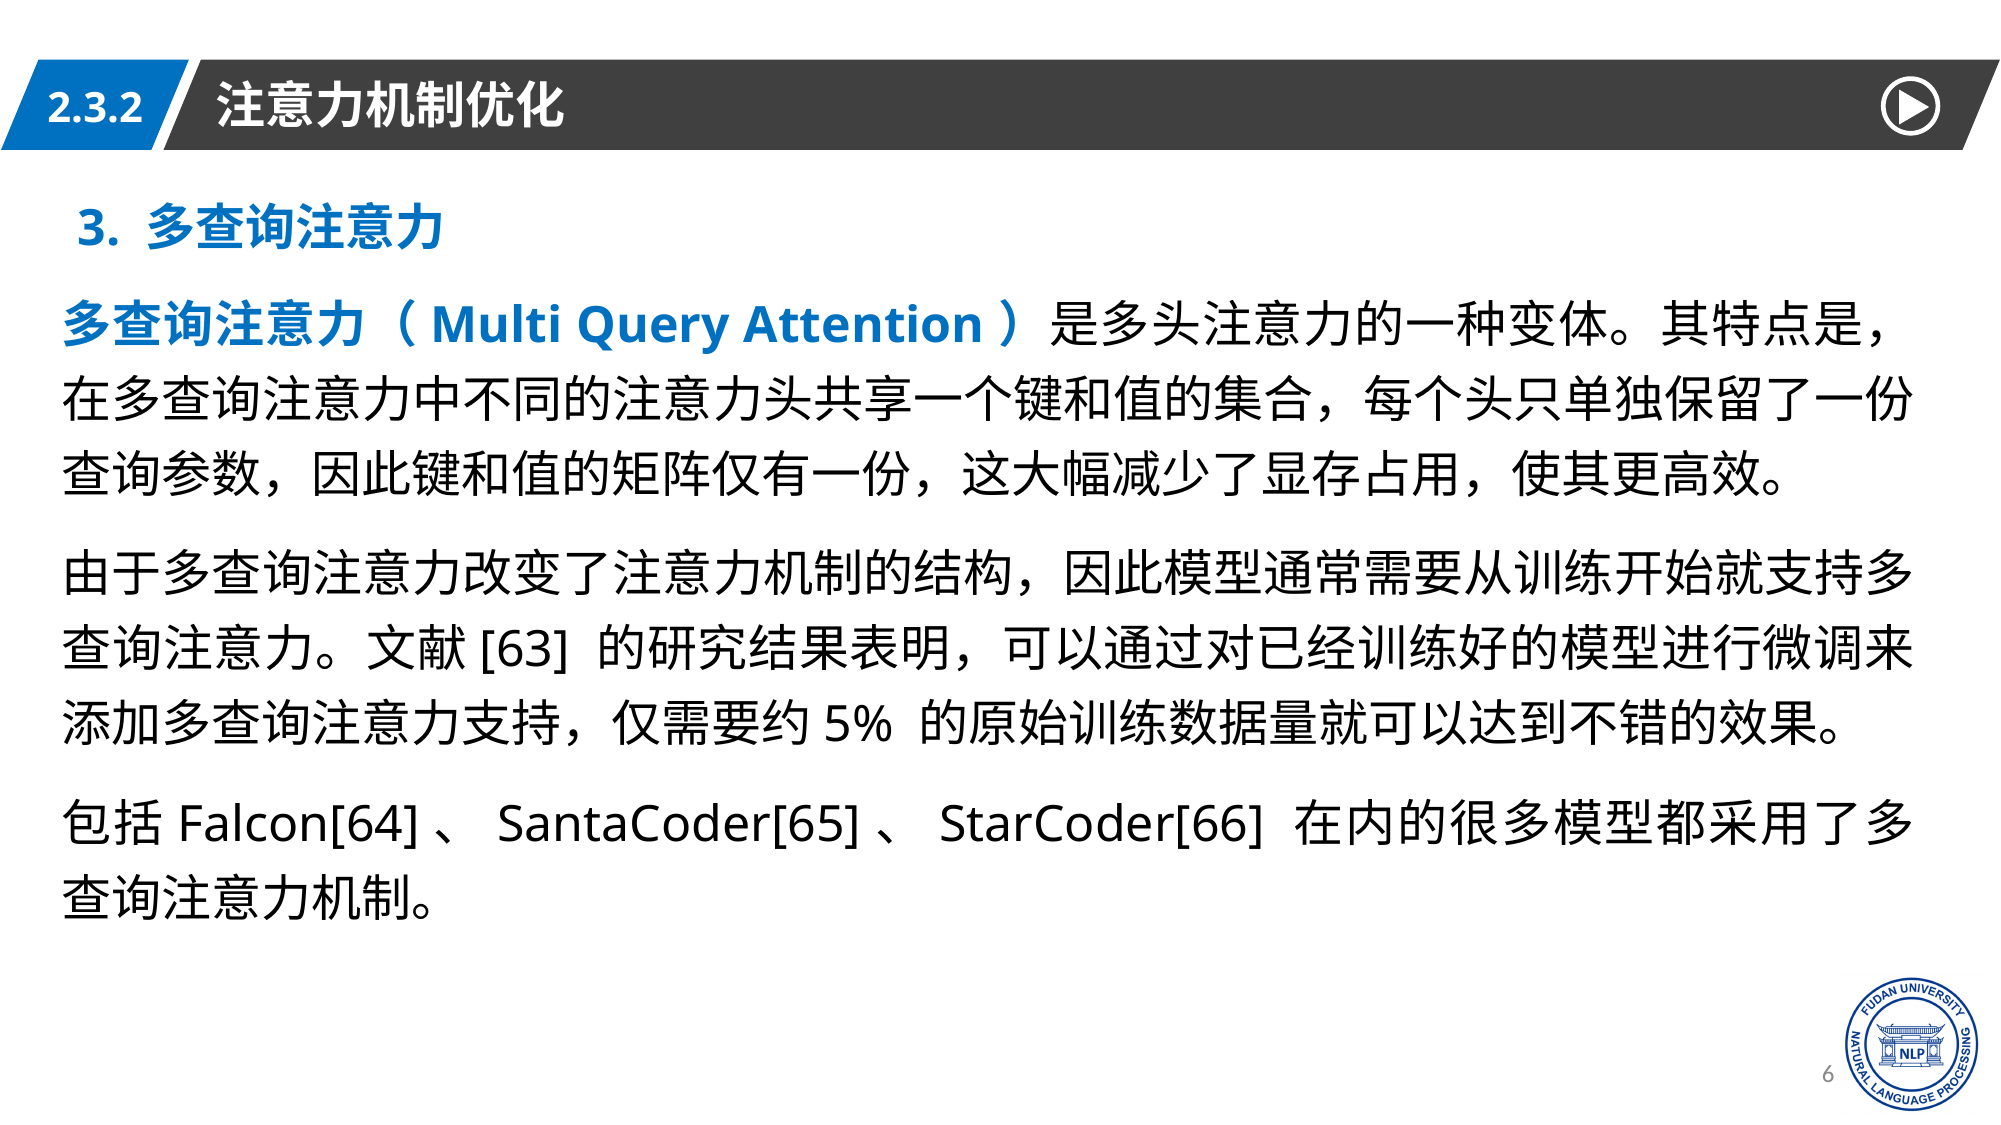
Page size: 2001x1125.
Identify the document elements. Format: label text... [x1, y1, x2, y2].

text_box 注意力机制优化 [200, 66, 581, 142]
text_box [163, 59, 2000, 150]
text_box [32, 59, 189, 120]
text_box 2.3.2 [26, 73, 164, 138]
picture [1834, 972, 1985, 1117]
text_box [1, 89, 157, 150]
text_box 多查询注意力（Multi Query Attention）是多头注意力的一种变体。其特点是，在多查询注意力中不同的注意力头共享一个键和值的集合，每个头只单独保留了一份查询参数，因此键和值的矩阵仅有一份，这大幅减少了显存占用，使其更高效。 由于多查询注意力改变了注意力机制的结构，因此模型通常需要从训练开始就支持多查询注意力。文献[63] 的研究结果表明，可以通过对已经训练好的模型进行微调来添加多查询注意力支持，仅需要约5% 的原始训练数据量就可以达到不错的效果。 包括Falcon[64]、SantaCoder[65]、StarCoder[66] 在内的很多模型都采用了多查询注意力机制。 [46, 269, 1930, 935]
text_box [1883, 78, 1939, 134]
slide_number 63 [1412, 1042, 1863, 1103]
text_box 3. 多查询注意力 [62, 173, 1900, 263]
